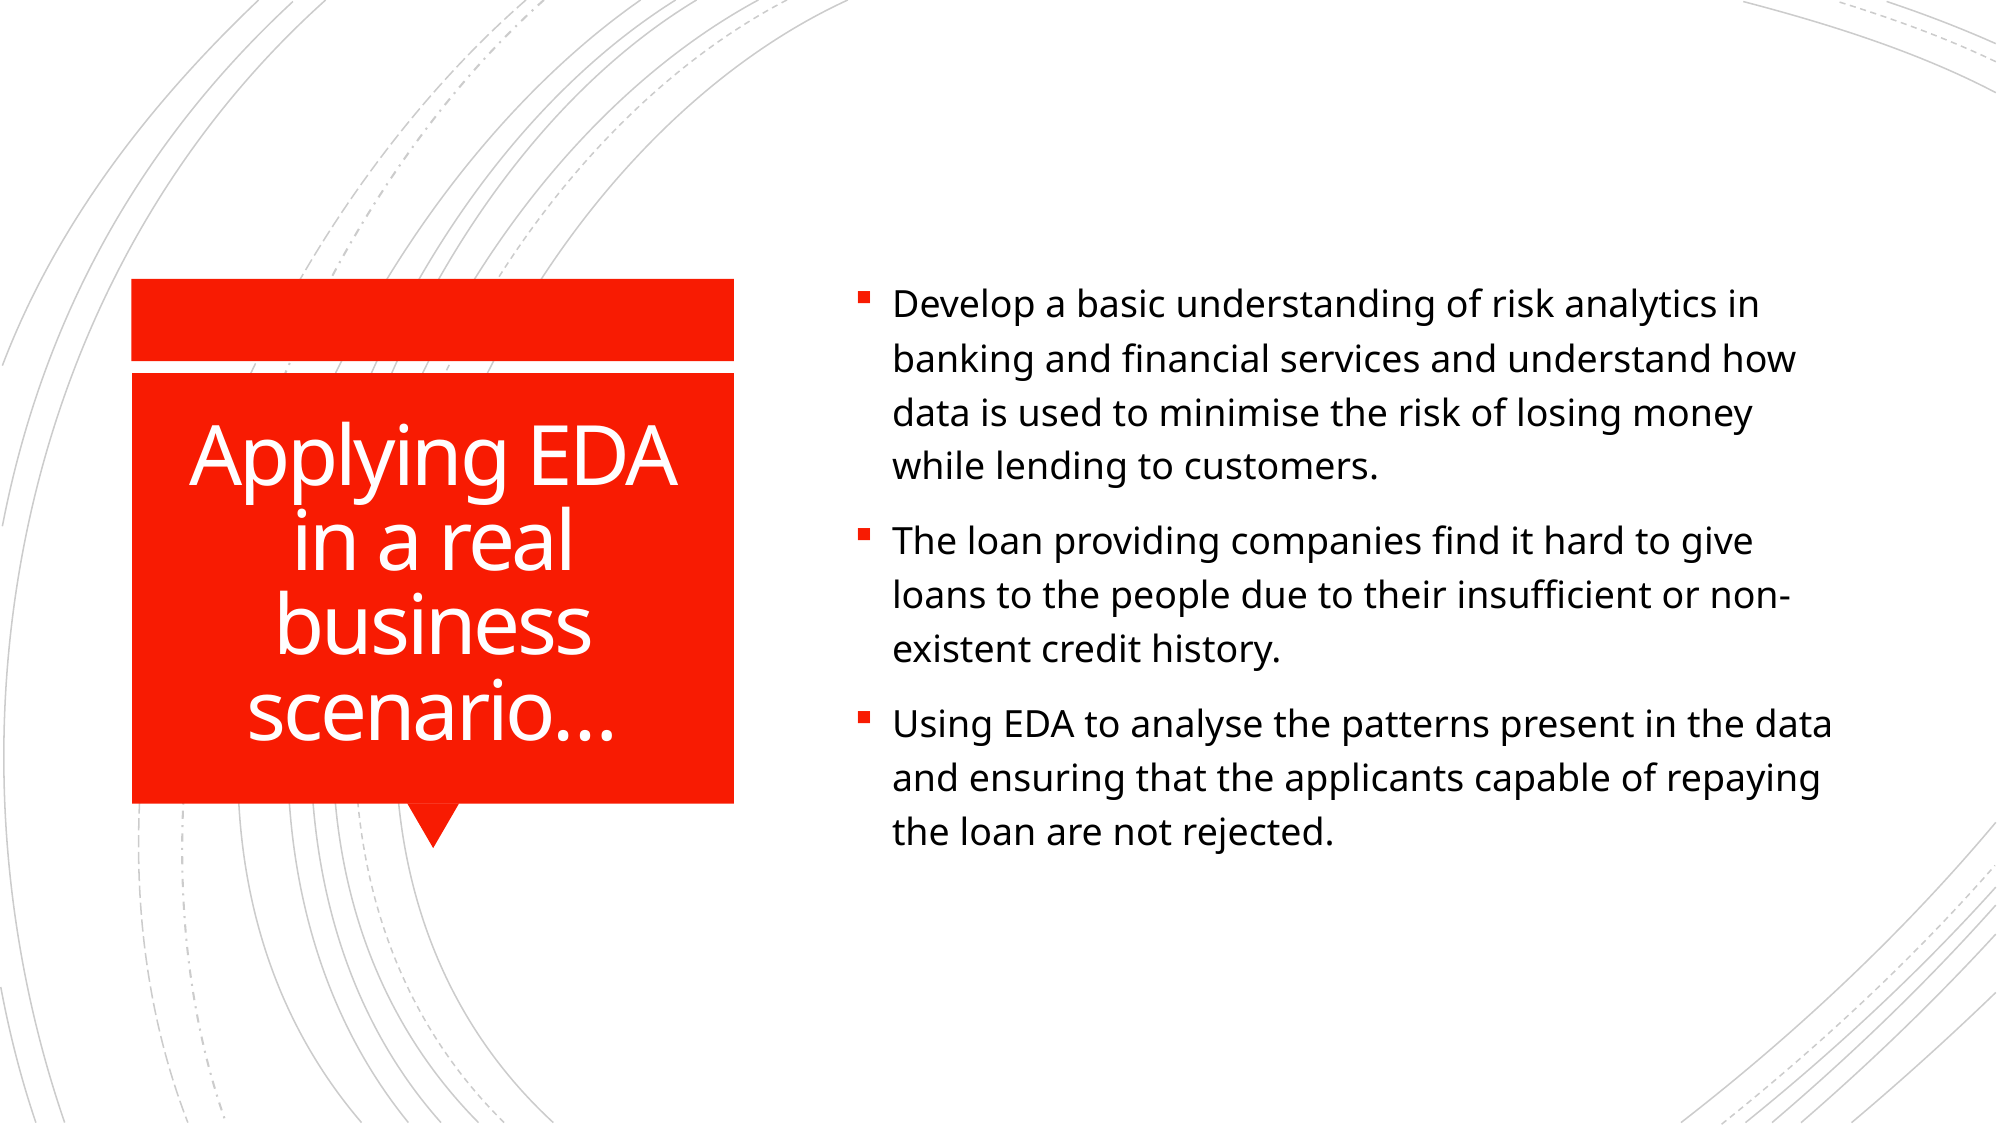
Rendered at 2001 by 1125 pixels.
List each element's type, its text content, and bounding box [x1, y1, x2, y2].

title Applying EDA in a real business scenario… [145, 385, 720, 789]
list Develop a basic understanding of risk analytics in banking and financial services and understand how data is used to minimise the risk of losing money while lending to customers. The loan providing companies find it hard to give loans to the people due to their insufficient or non-existent credit history. Using EDA to analyse the patterns present in the data and ensuring that the applicants capable of repaying the loan are not rejected. [839, 131, 1871, 993]
